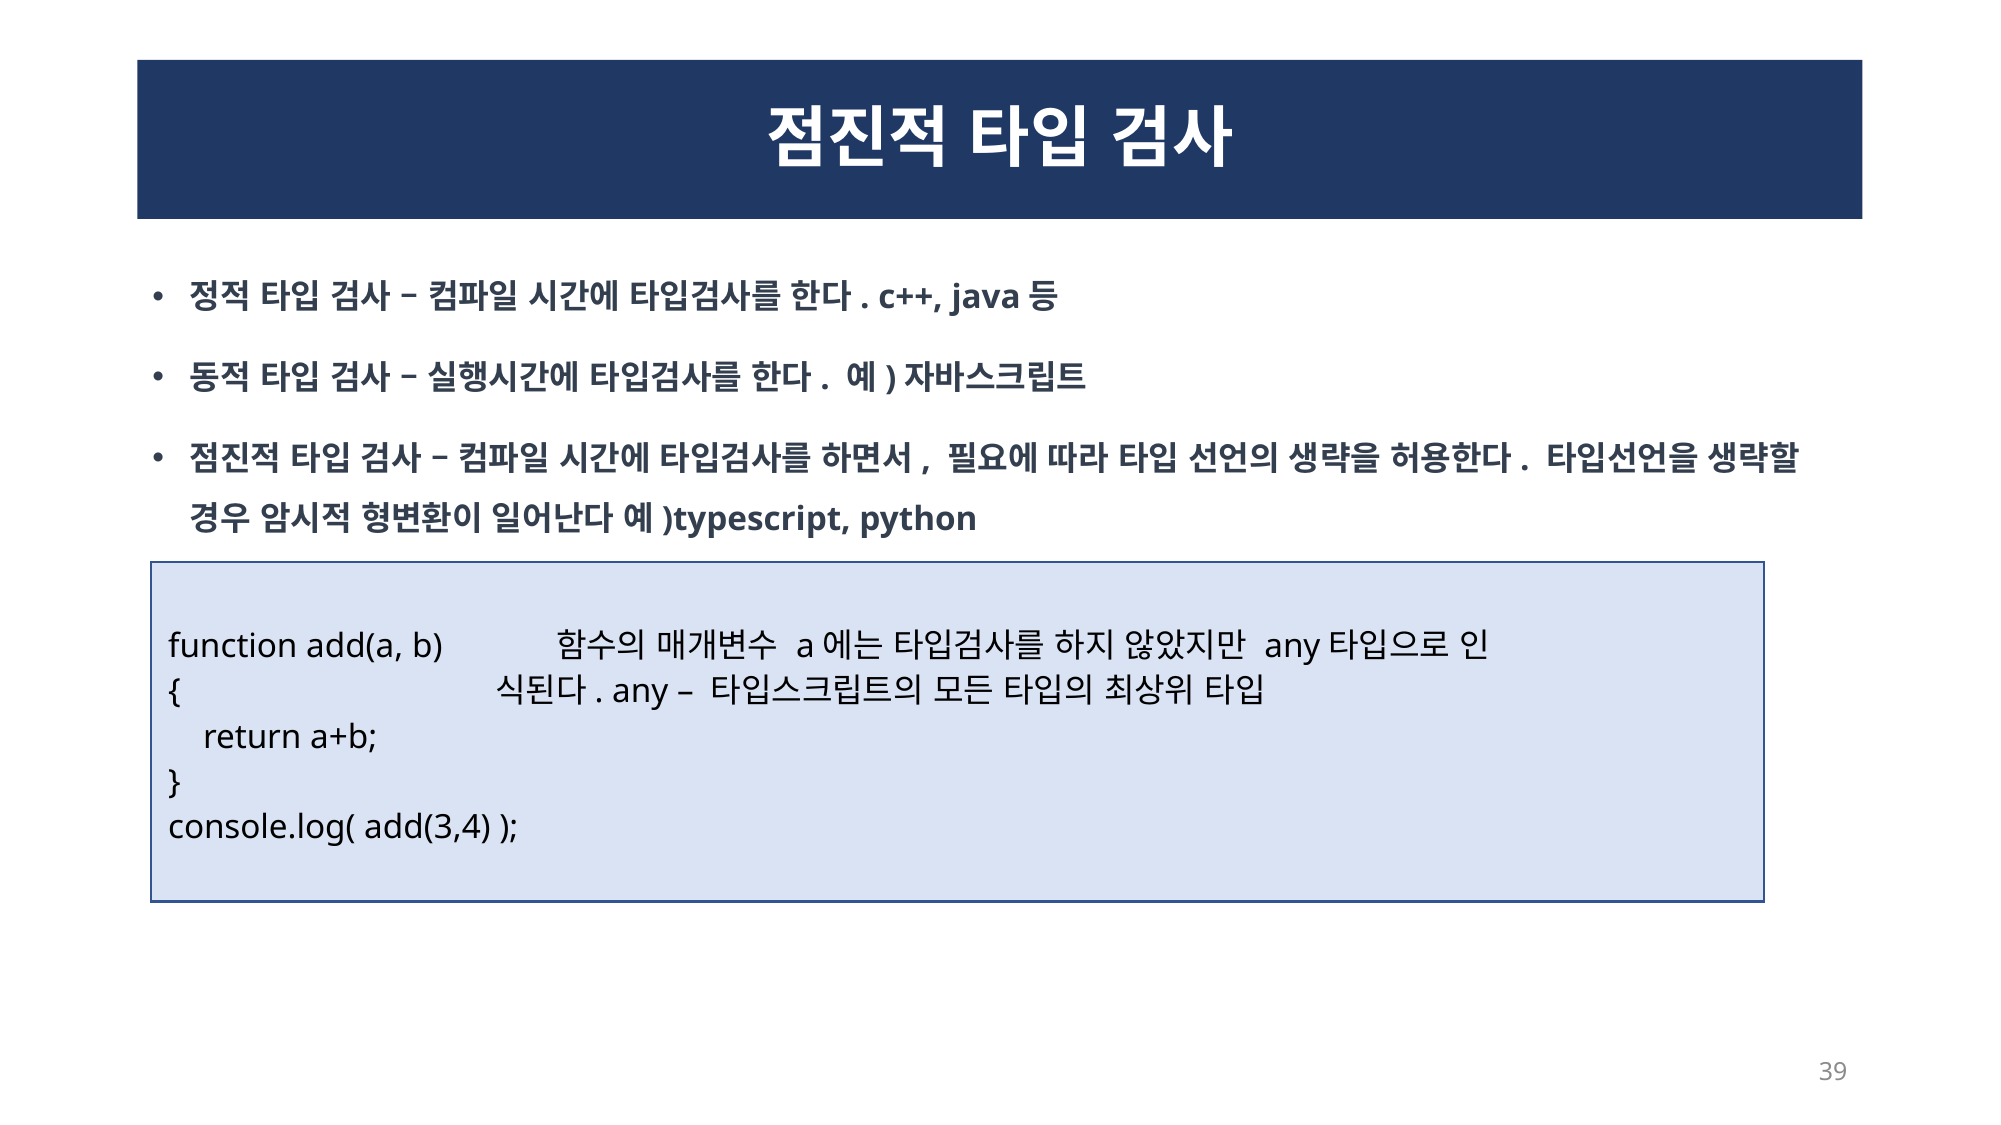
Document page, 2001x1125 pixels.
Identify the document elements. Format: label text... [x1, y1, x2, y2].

slide_number 39 [1412, 1042, 1863, 1103]
title 점진적 타입 검사 [137, 59, 1863, 219]
text_box function add(a, b) 함수의 매개변수 a에는 타입검사를 하지 않았지만 any타입으로 인 { 식된다. any – 타입스크립트의 모든 타입의 최상위 타입 return a+b; } console.log( add(3,4) ); [150, 561, 1765, 903]
list 정적 타입 검사 – 컴파일 시간에 타입검사를 한다. c++, java등 동적 타입 검사 – 실행시간에 타입검사를 한다. 예)자바스크립트 점진적 타입 검사 – 컴파일 시간에 타입검사를 하면서, 필요에 따라 타입 선언의 생략을 허용한다. 타입선언을 생략할 경우 암시적 형변환이 일어난다 예)typescript, python [137, 248, 1863, 1014]
